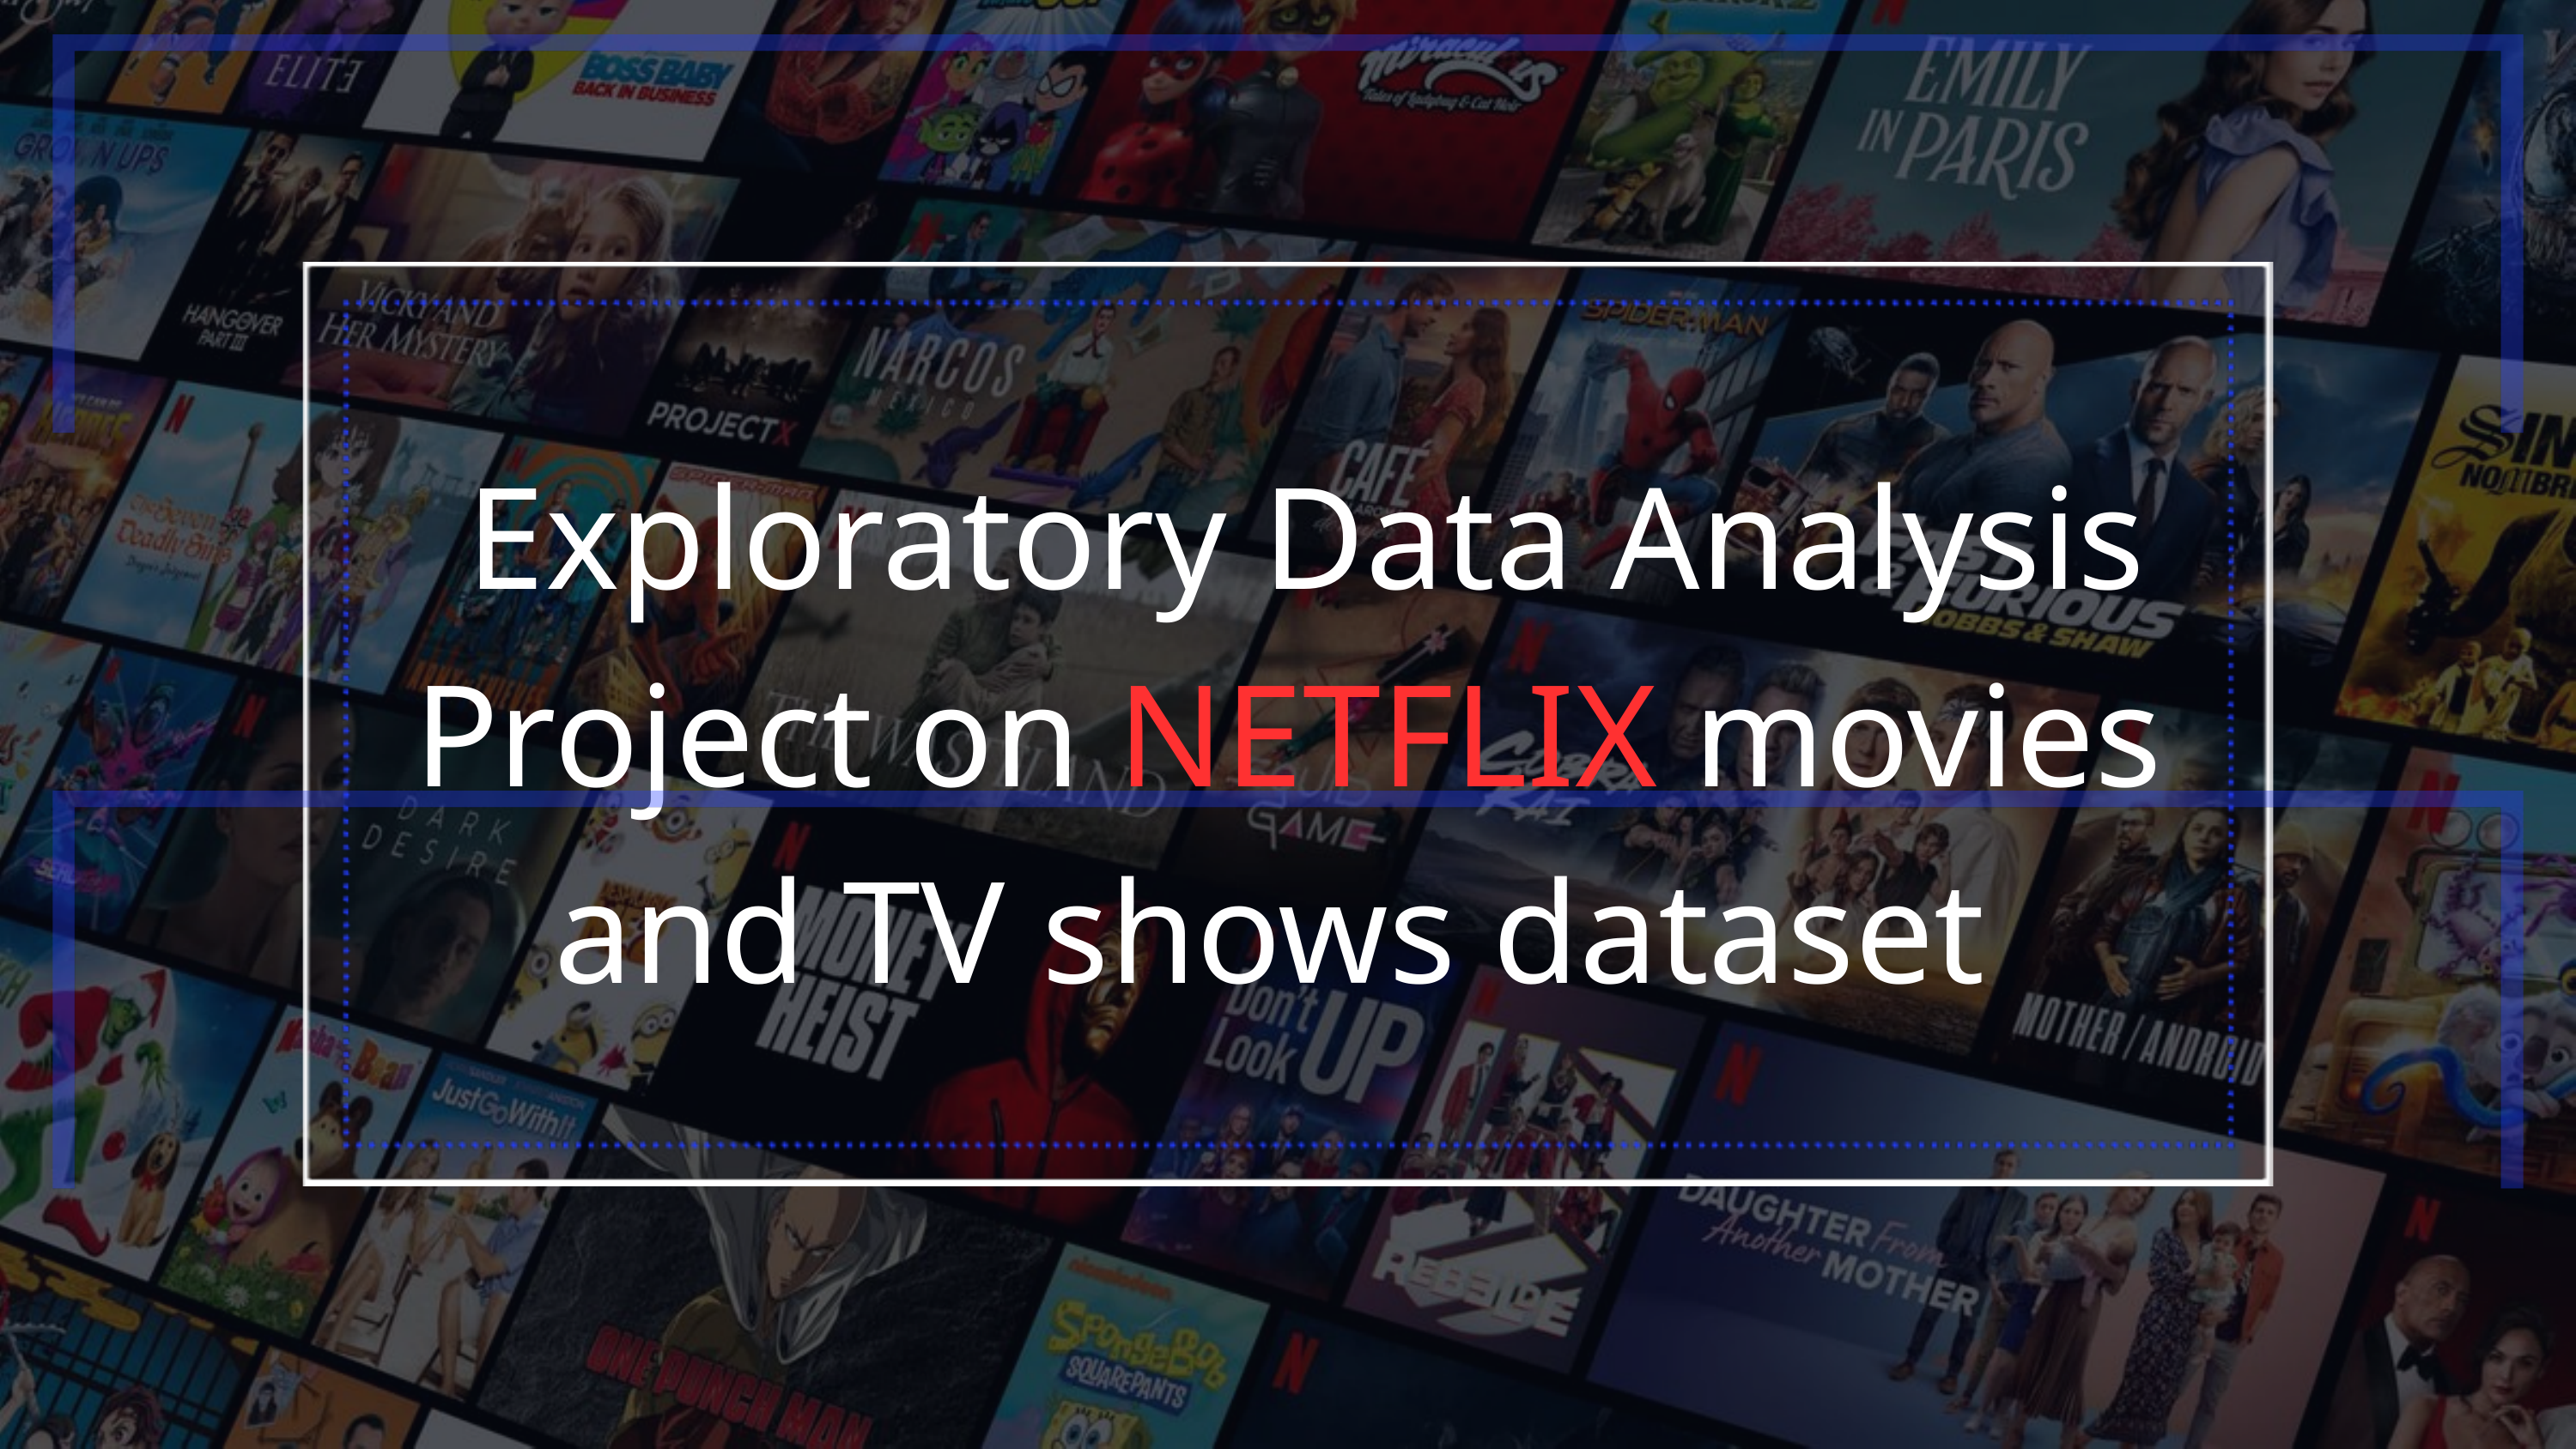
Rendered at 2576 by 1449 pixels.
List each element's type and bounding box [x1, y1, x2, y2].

text_box [52, 34, 2524, 1414]
text_box [0, 0, 2576, 1449]
